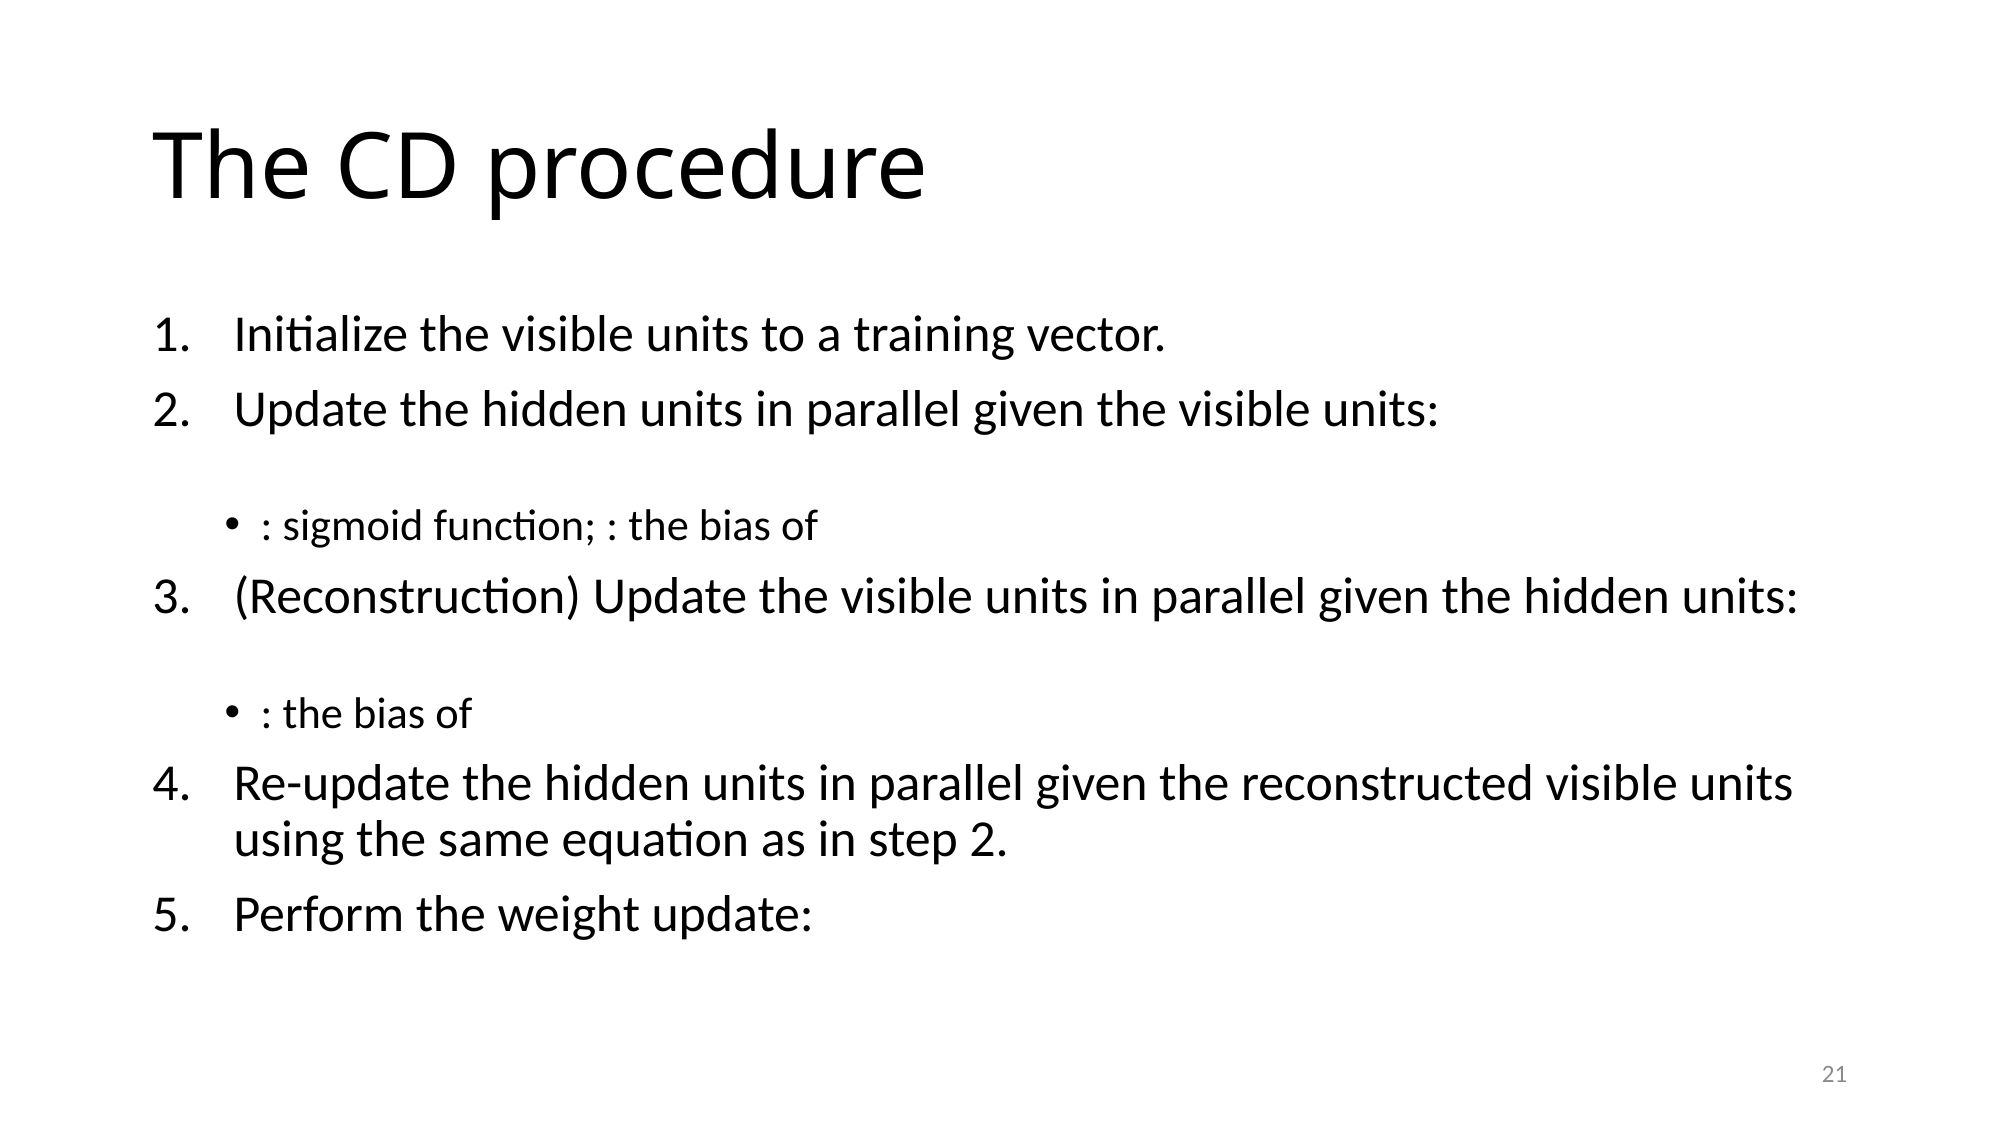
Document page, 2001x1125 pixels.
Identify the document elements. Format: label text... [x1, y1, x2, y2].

title The CD procedure [137, 59, 1863, 278]
slide_number 21 [1412, 1042, 1863, 1103]
